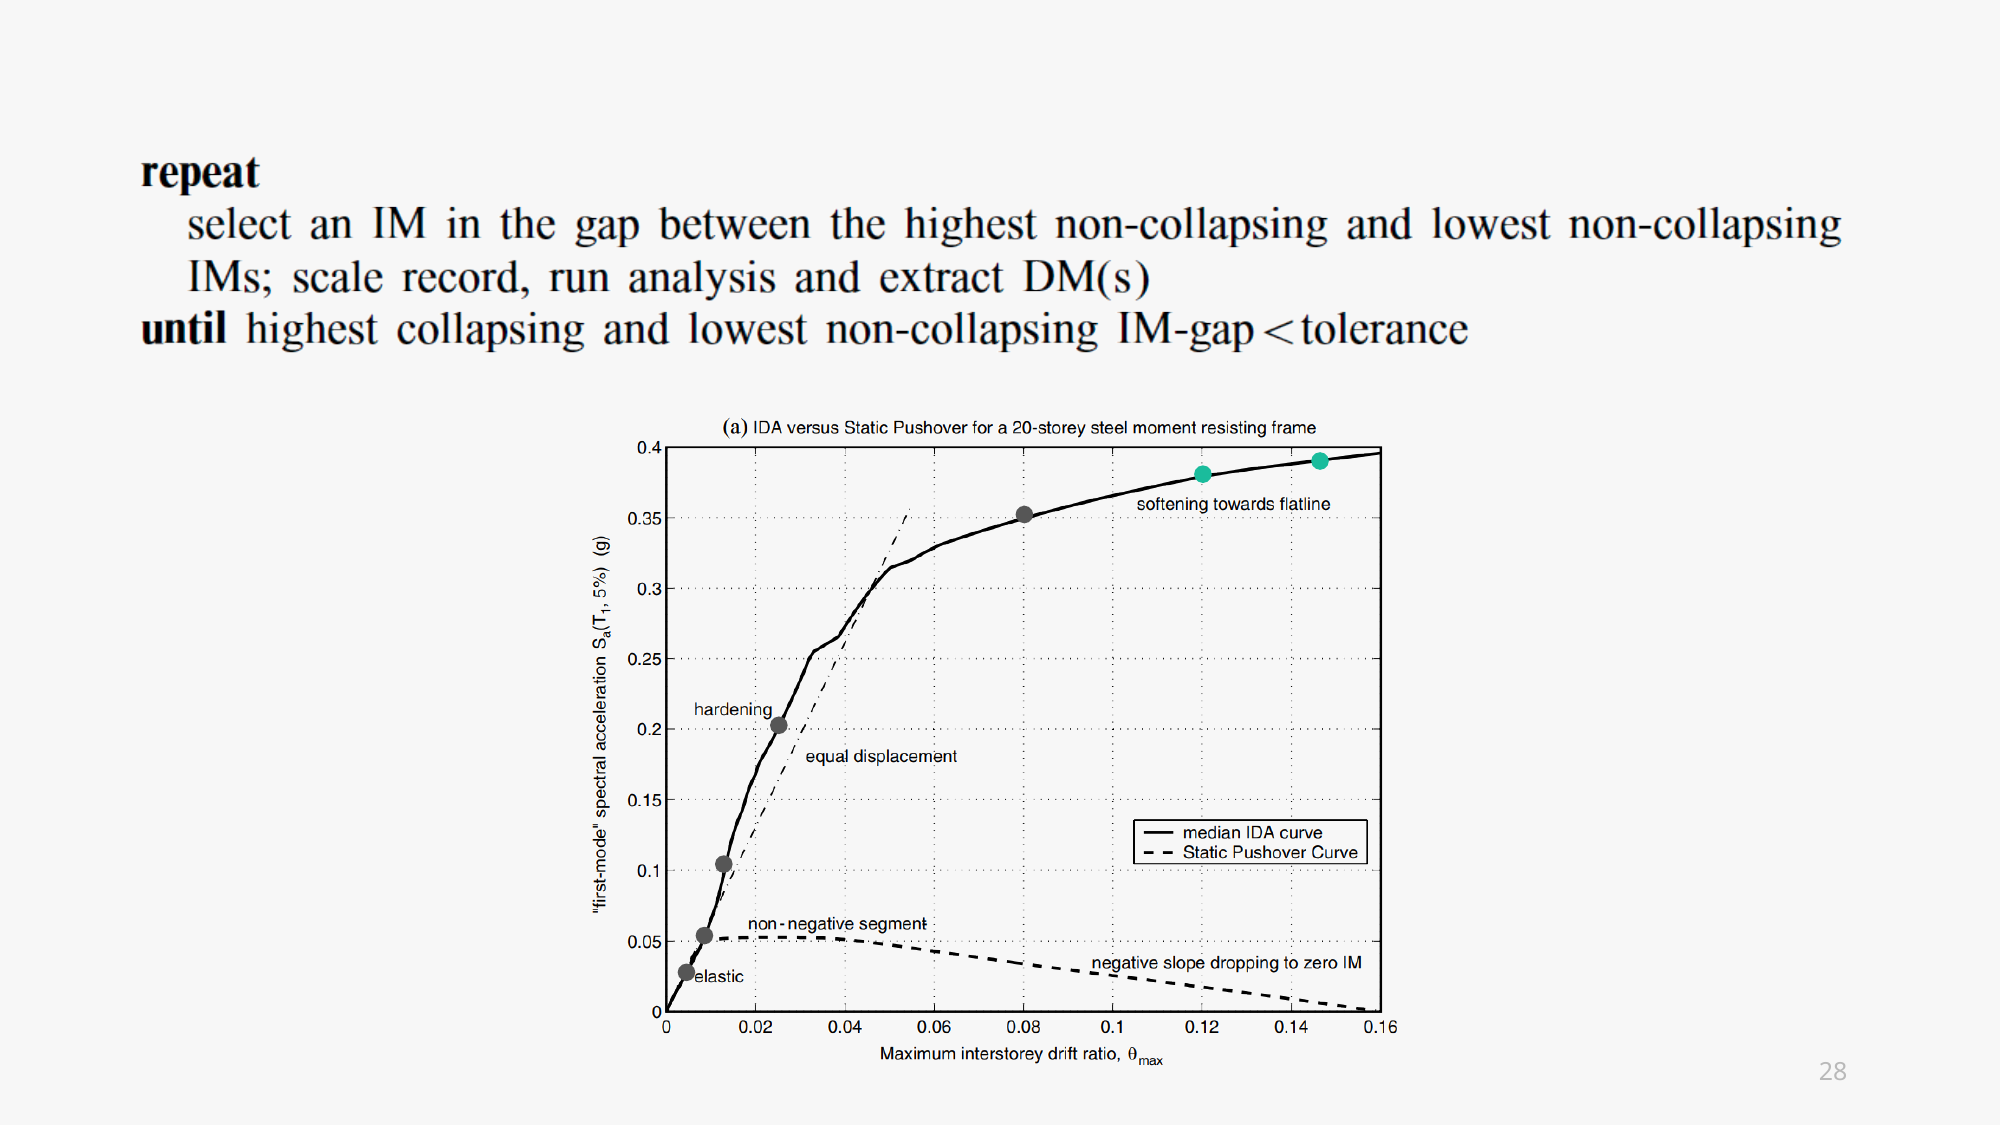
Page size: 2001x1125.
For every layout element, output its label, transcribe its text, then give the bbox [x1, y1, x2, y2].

slide_number 28 [1412, 1042, 1863, 1103]
picture [566, 388, 1429, 1073]
picture [137, 149, 1857, 359]
